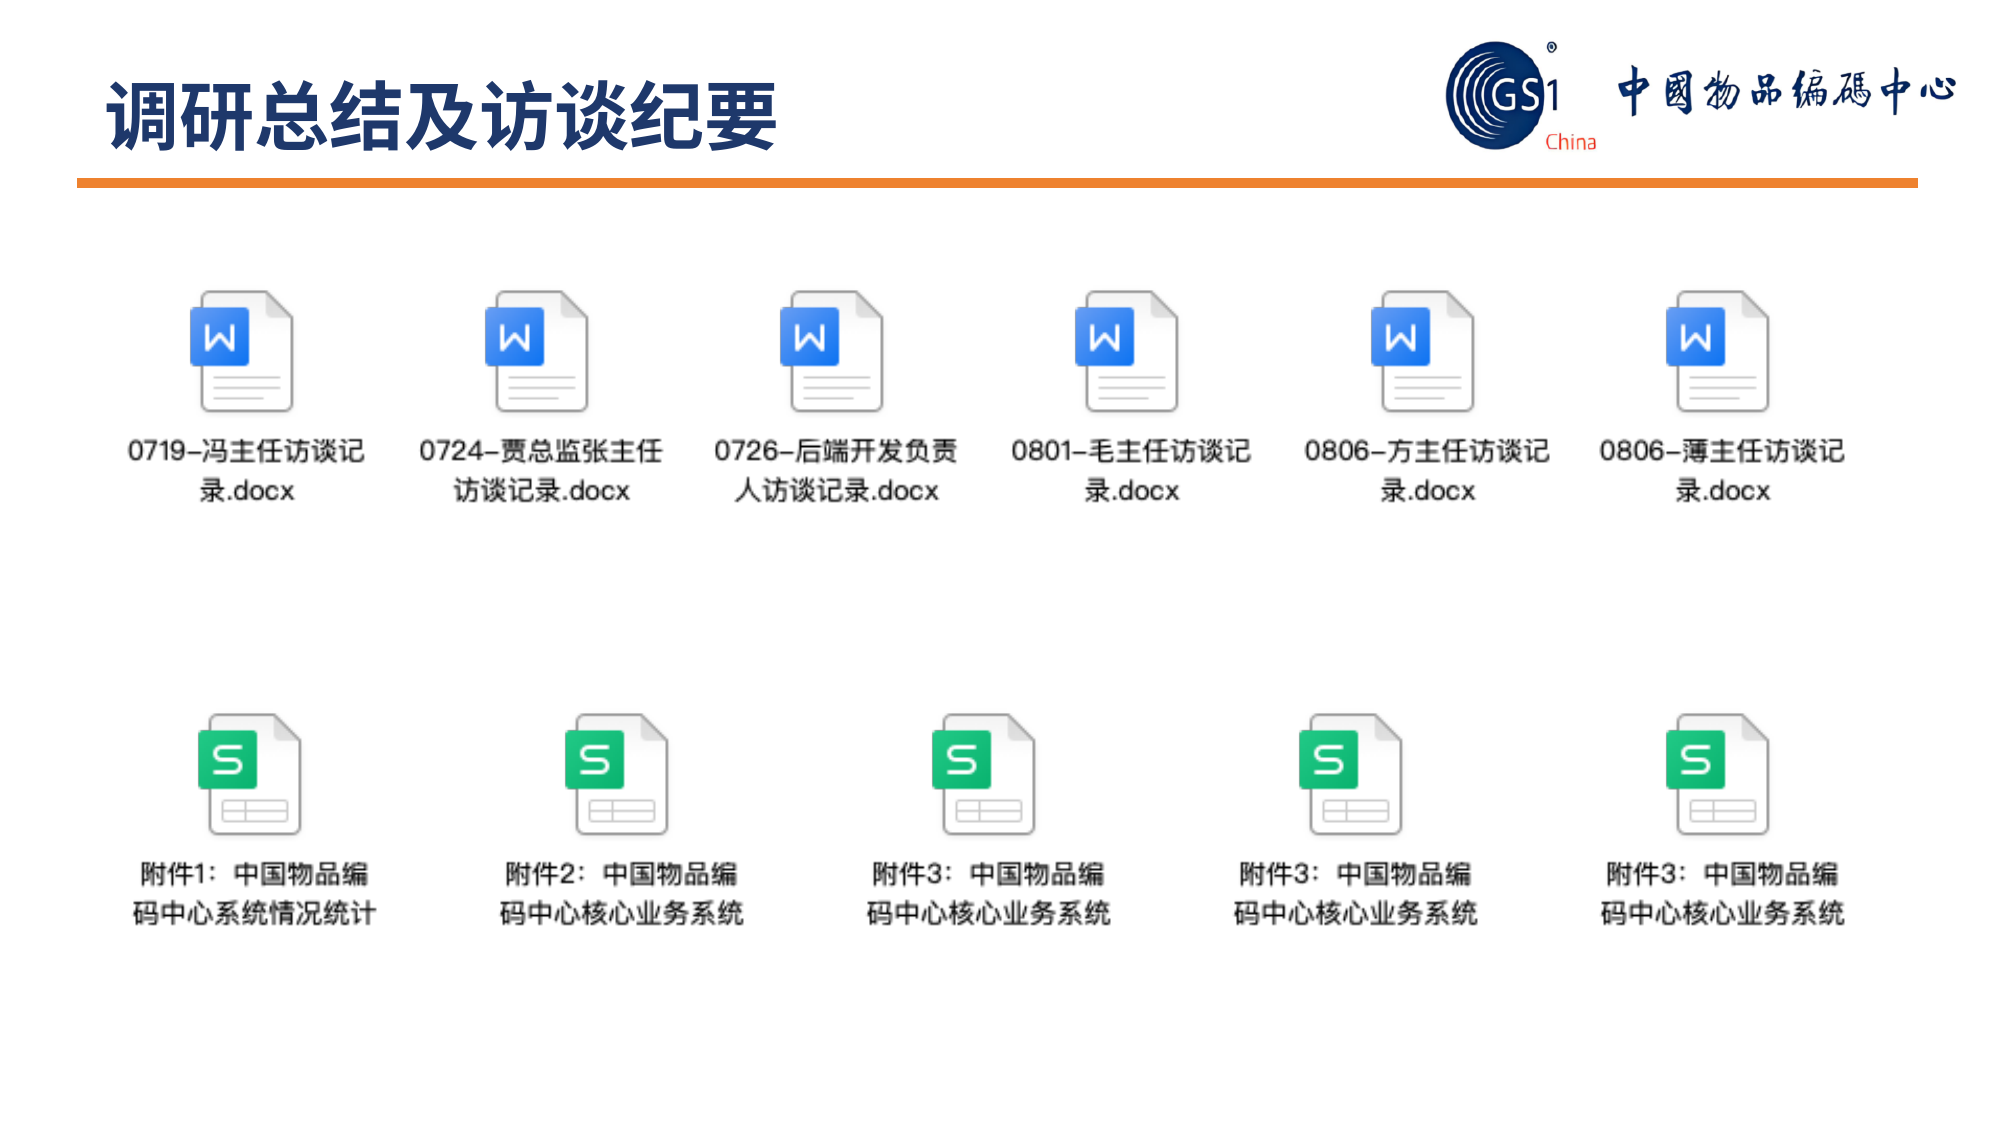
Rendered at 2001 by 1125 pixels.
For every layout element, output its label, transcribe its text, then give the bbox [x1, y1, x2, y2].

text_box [121, 264, 373, 516]
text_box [1597, 264, 1849, 516]
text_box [1302, 264, 1554, 516]
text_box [863, 686, 1115, 938]
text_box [1007, 264, 1259, 516]
text_box 调研总结及访谈纪要 [104, 39, 1908, 189]
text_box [1597, 686, 1849, 938]
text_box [496, 686, 748, 938]
picture [1405, 0, 2000, 183]
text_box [1230, 686, 1482, 938]
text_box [416, 264, 668, 516]
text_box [129, 686, 381, 938]
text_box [712, 264, 964, 516]
